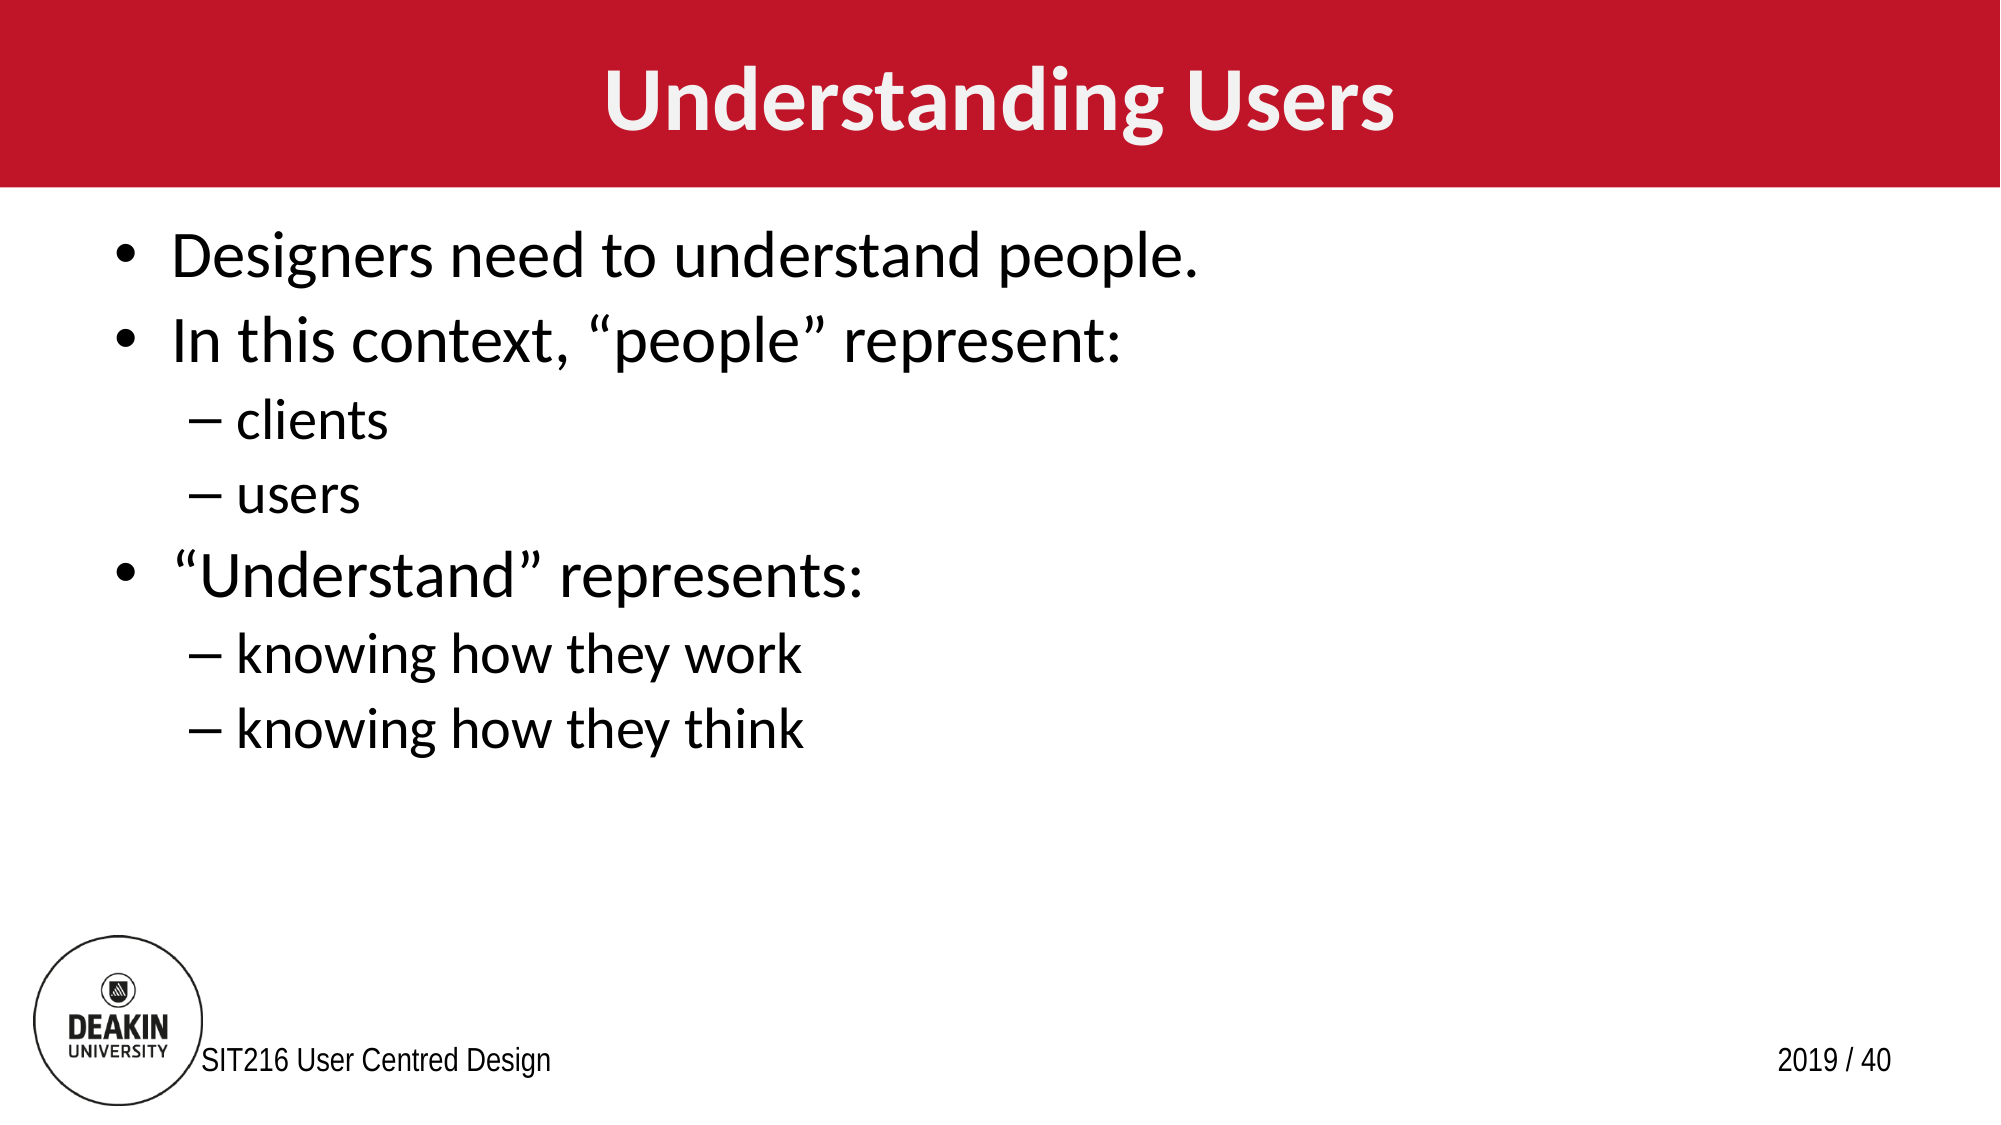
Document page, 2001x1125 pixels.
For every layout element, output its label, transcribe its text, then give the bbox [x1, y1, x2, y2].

picture [33, 935, 203, 1106]
list Designers need to understand people. In this context, “people” represent: clients users “Understand” represents: knowing how they work knowing how they think [99, 212, 1900, 1005]
title Understanding Users [0, 0, 2000, 188]
